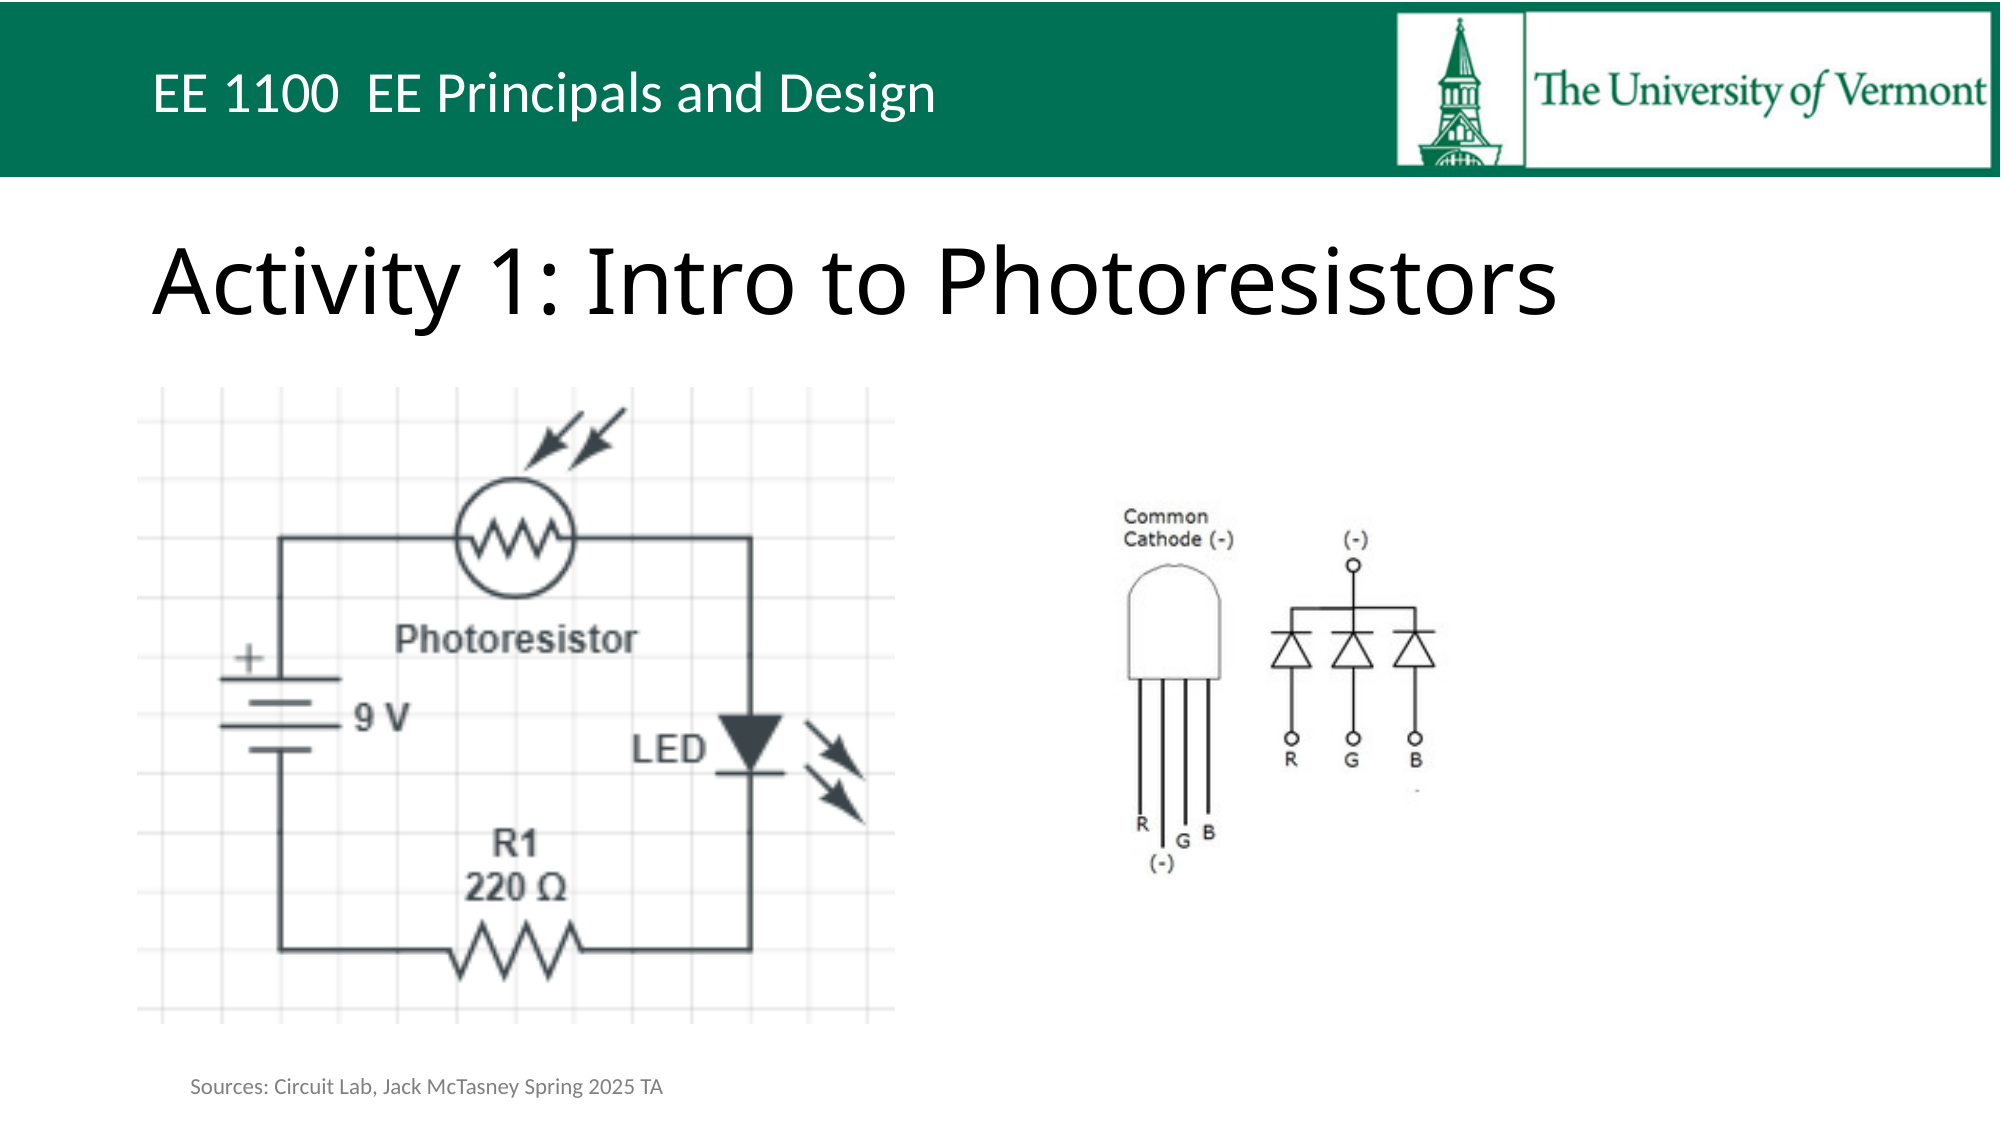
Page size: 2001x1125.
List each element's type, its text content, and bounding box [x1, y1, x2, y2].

title Activity 1: Intro to Photoresistors [137, 206, 1863, 363]
picture [0, 2, 2000, 177]
picture [1055, 456, 1464, 881]
picture [137, 387, 895, 1024]
text_box Sources: Circuit Lab, Jack McTasney Spring 2025 TA [175, 1064, 1386, 1107]
